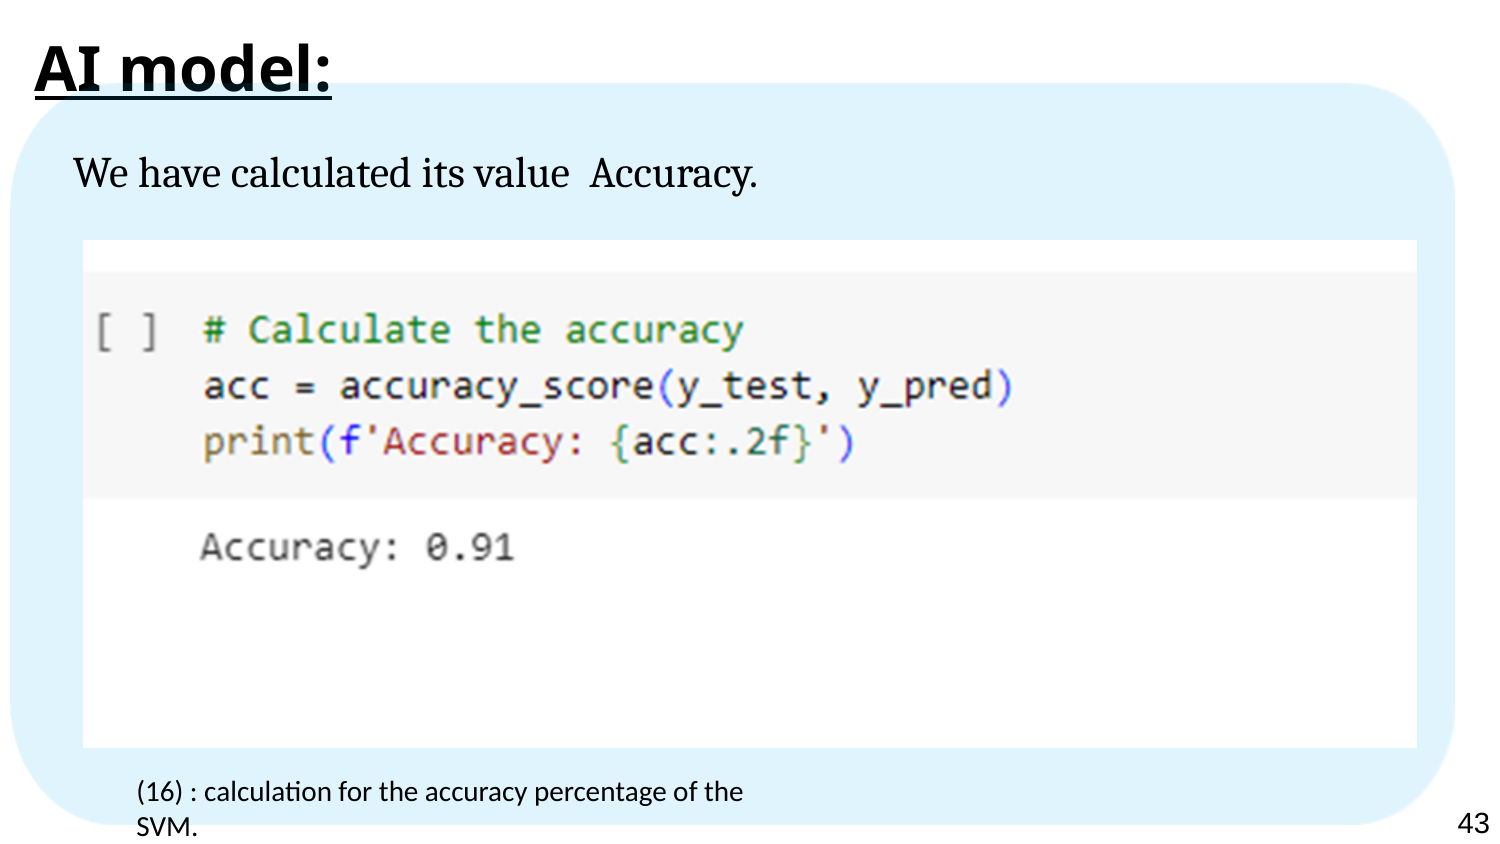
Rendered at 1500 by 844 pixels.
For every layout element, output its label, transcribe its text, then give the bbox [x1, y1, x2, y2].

title AI model: [10, 35, 357, 83]
text_box 43 [1442, 796, 1500, 844]
text_box (16) : calculation for the accuracy percentage of the SVM. [121, 832, 800, 844]
picture [10, 83, 1456, 825]
